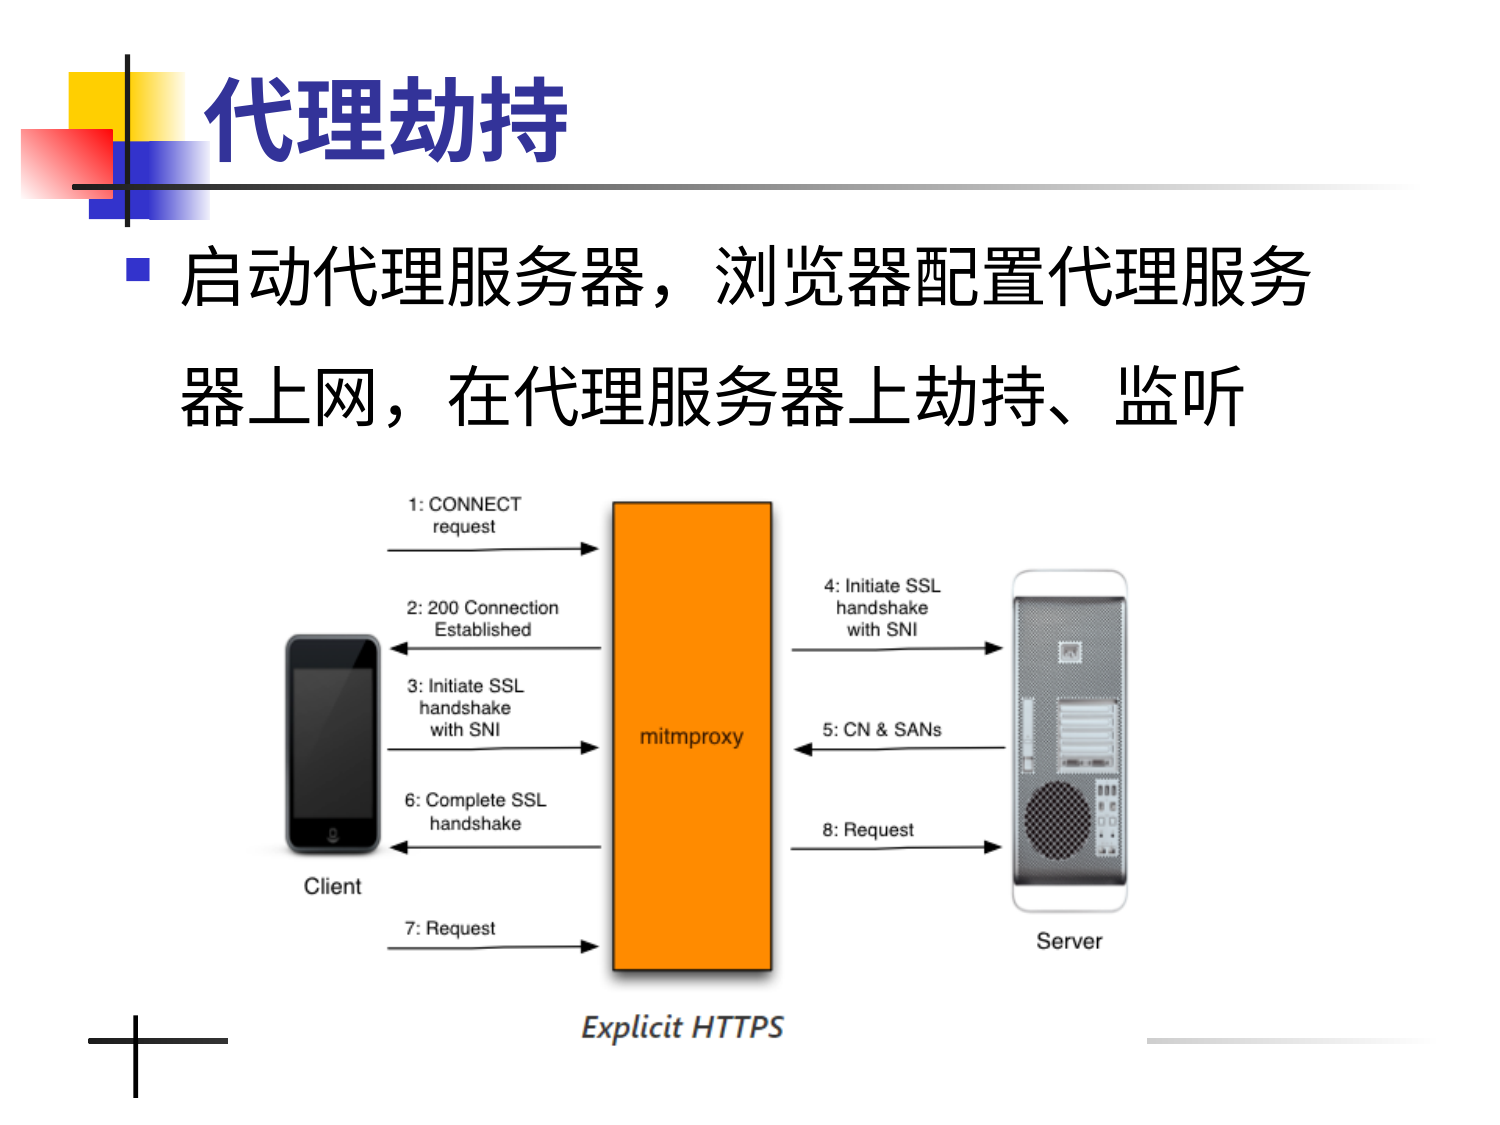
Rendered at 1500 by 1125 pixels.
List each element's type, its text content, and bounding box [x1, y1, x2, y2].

title 代理劫持 [188, 23, 1468, 181]
list 启动代理服务器，浏览器配置代理服务器上网，在代理服务器上劫持、监听 [107, 187, 1384, 405]
picture [227, 471, 1147, 1060]
